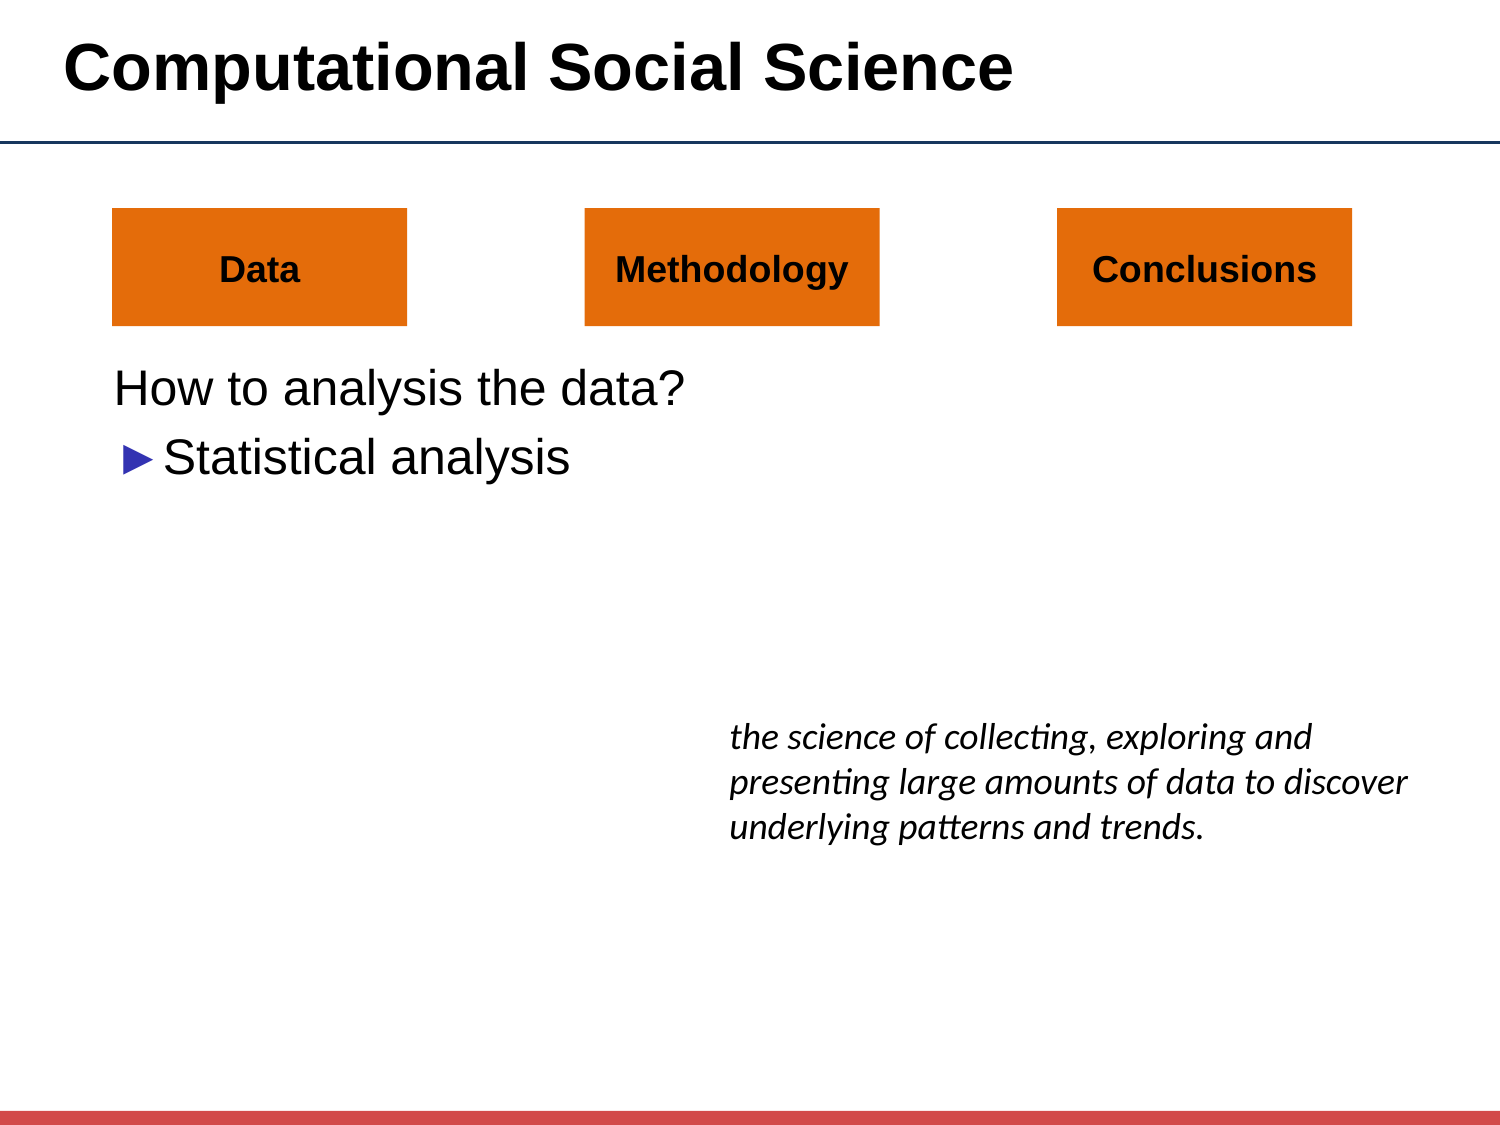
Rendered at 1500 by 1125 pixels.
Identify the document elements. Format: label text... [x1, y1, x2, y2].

slide_number [1323, 1052, 1457, 1113]
text_box How to analysis the data? ►Statistical analysis [53, 349, 1366, 717]
title Computational Social Science [48, 6, 1107, 121]
text_box Methodology [582, 206, 882, 328]
text_box the science of collecting, exploring and presenting large amounts of data to discover underlying patterns and trends. [714, 704, 1444, 854]
text_box Conclusions [1055, 206, 1354, 328]
text_box Data [110, 206, 409, 328]
